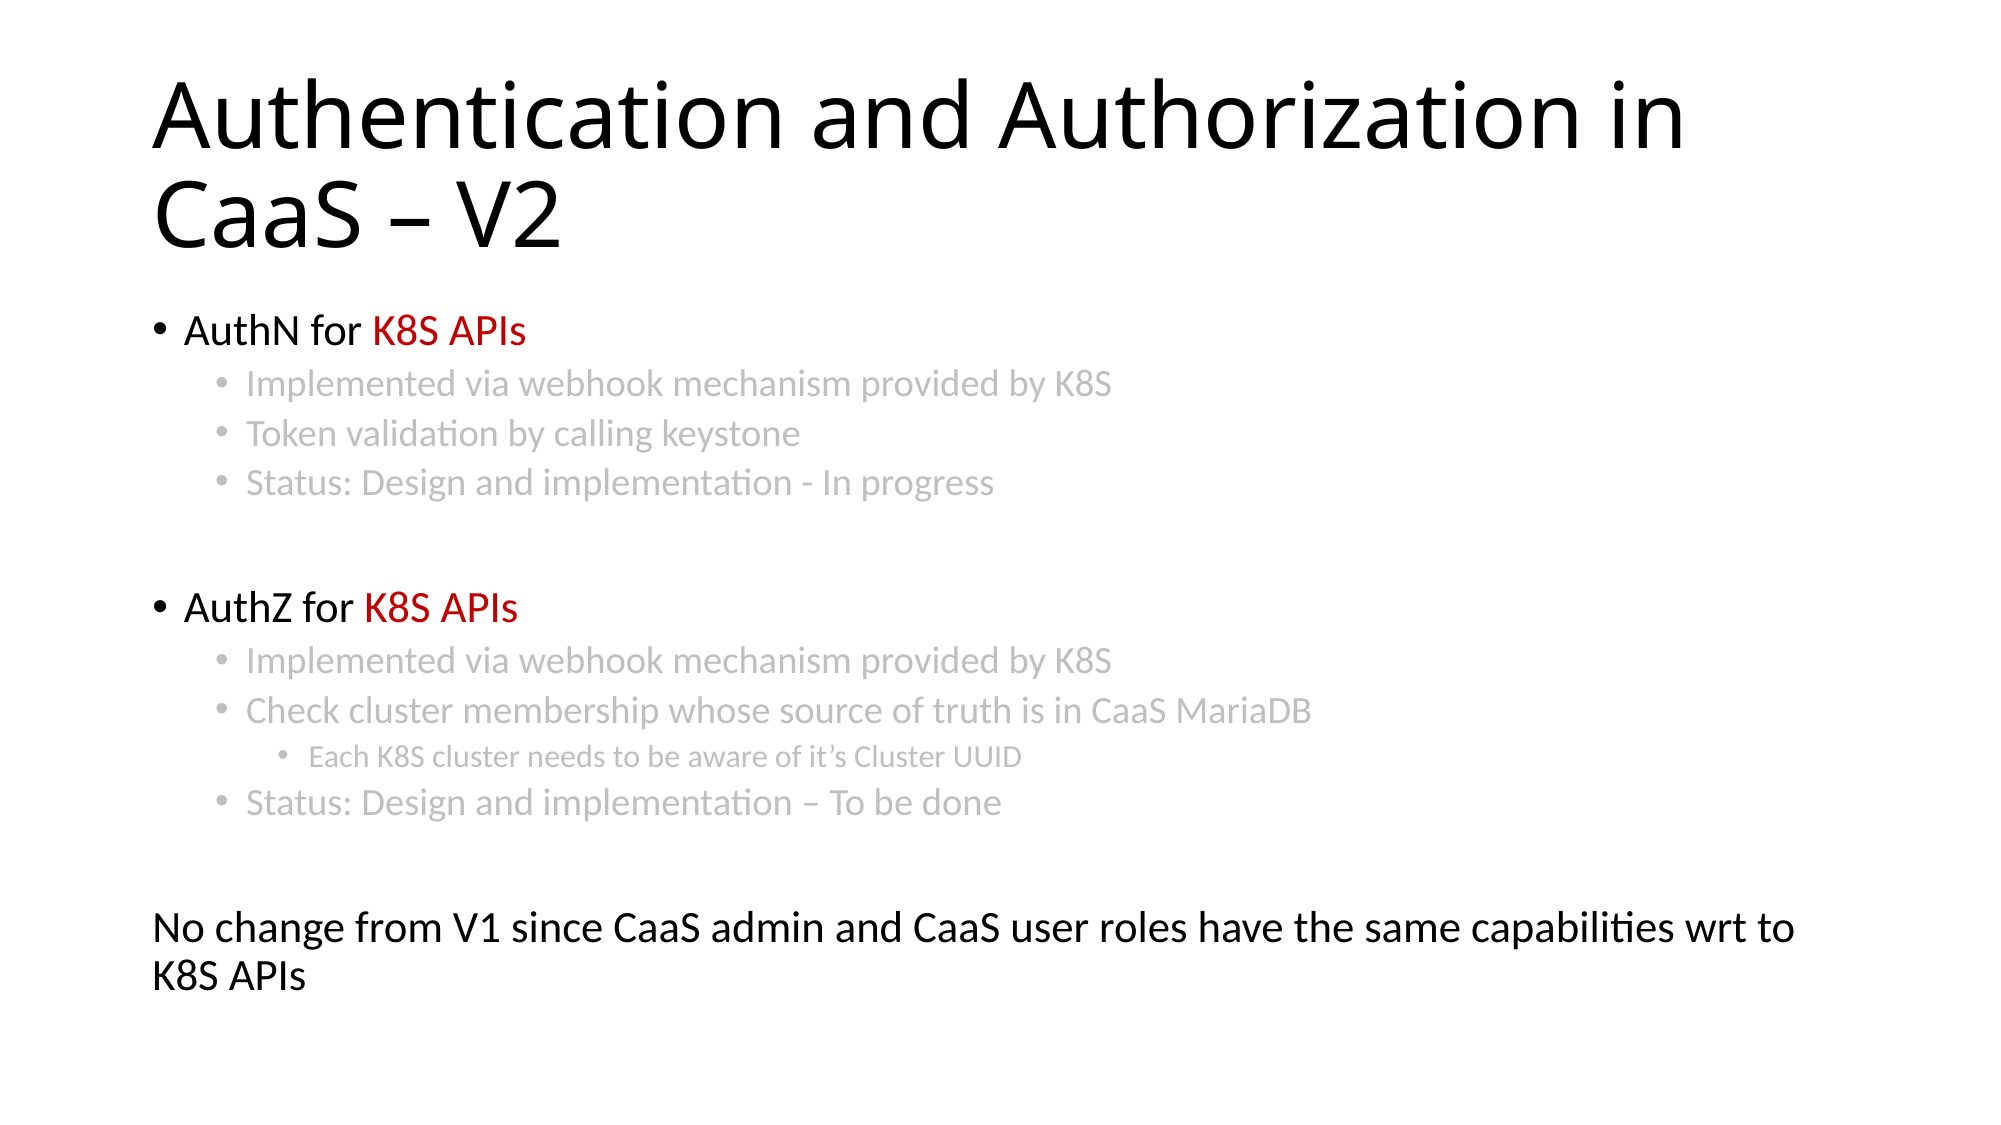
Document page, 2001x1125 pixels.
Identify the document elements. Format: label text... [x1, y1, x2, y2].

list AuthN for K8S APIs Implemented via webhook mechanism provided by K8S Token validation by calling keystone Status: Design and implementation - In progress AuthZ for K8S APIs Implemented via webhook mechanism provided by K8S Check cluster membership whose source of truth is in CaaS MariaDB Each K8S cluster needs to be aware of it’s Cluster UUID Status: Design and implementation – To be done No change from V1 since CaaS admin and CaaS user roles have the same capabilities wrt to K8S APIs [137, 299, 1863, 1014]
title Authentication and Authorization in CaaS – V2 [137, 59, 1889, 278]
